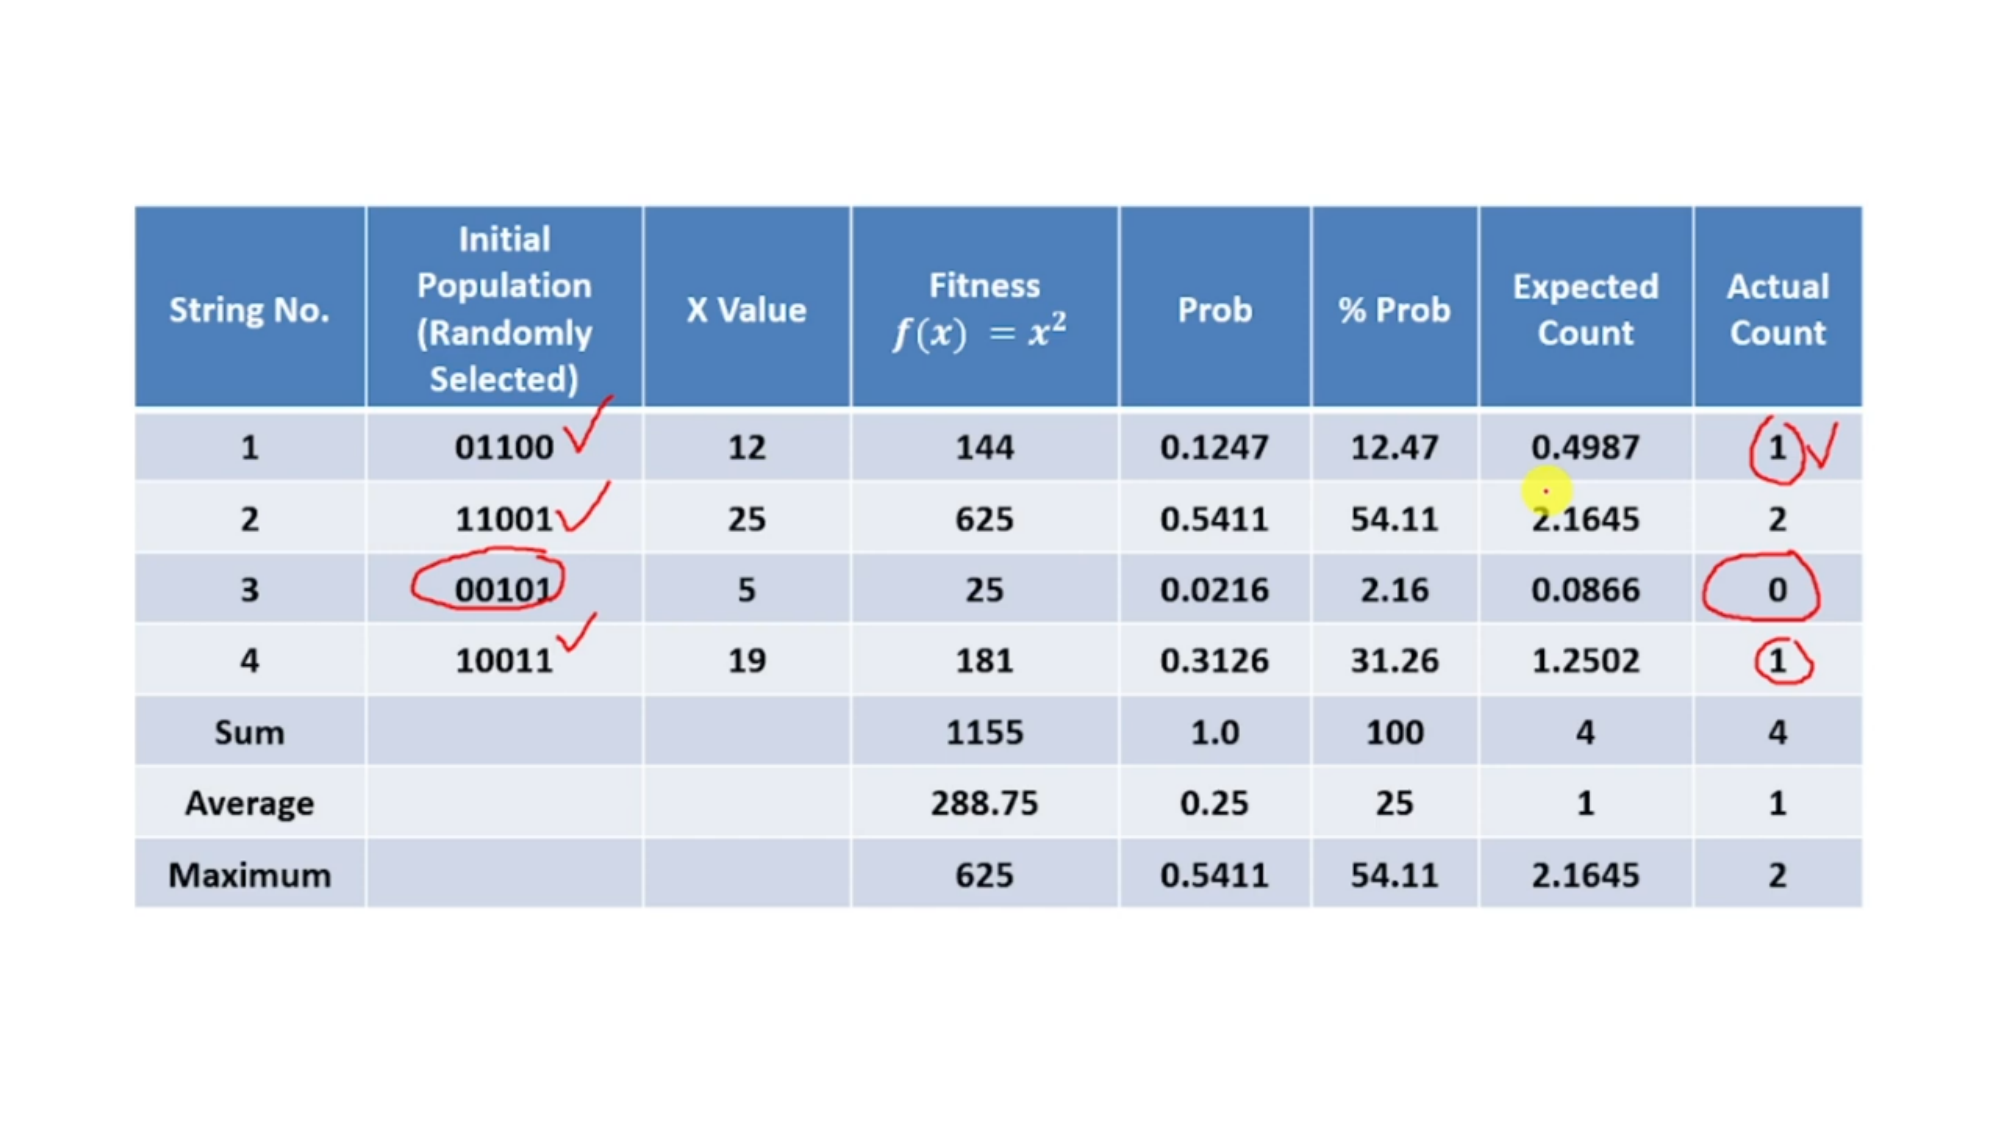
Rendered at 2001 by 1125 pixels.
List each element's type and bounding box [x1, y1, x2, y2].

picture [124, 194, 1876, 931]
